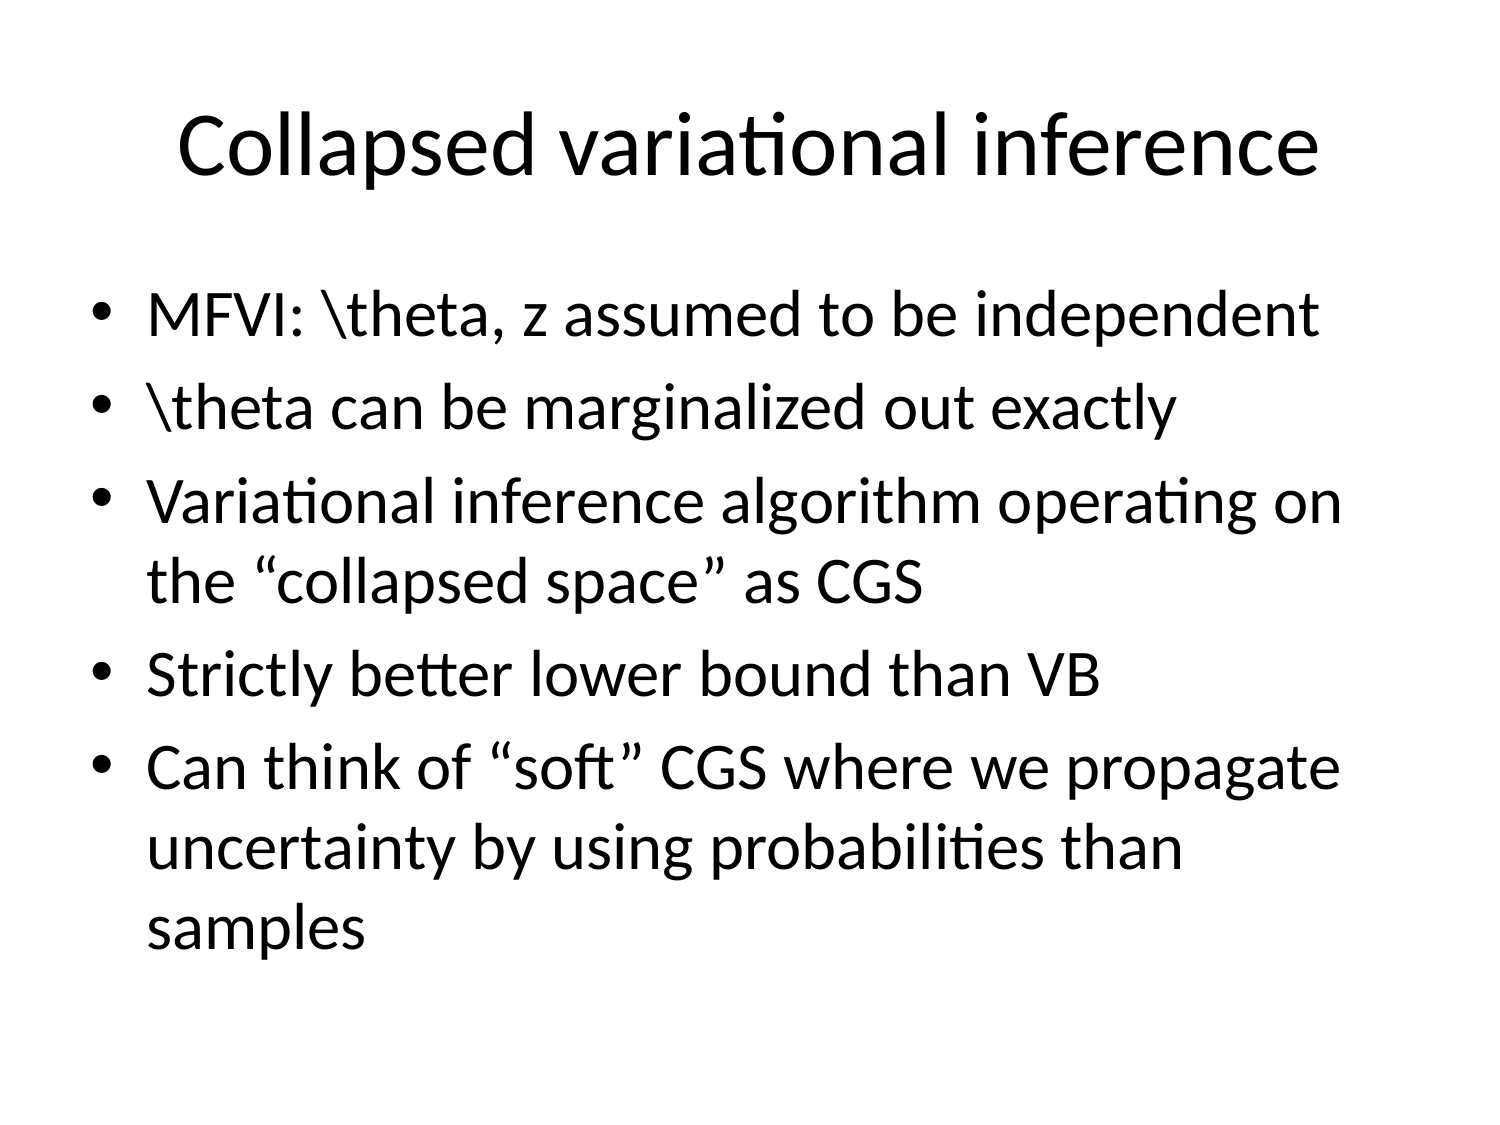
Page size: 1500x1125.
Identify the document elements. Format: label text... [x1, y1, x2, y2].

list MFVI: \theta, z assumed to be independent \theta can be marginalized out exactly Variational inference algorithm operating on the “collapsed space” as CGS Strictly better lower bound than VB Can think of “soft” CGS where we propagate uncertainty by using probabilities than samples [75, 262, 1425, 1005]
title Collapsed variational inference [75, 45, 1425, 233]
